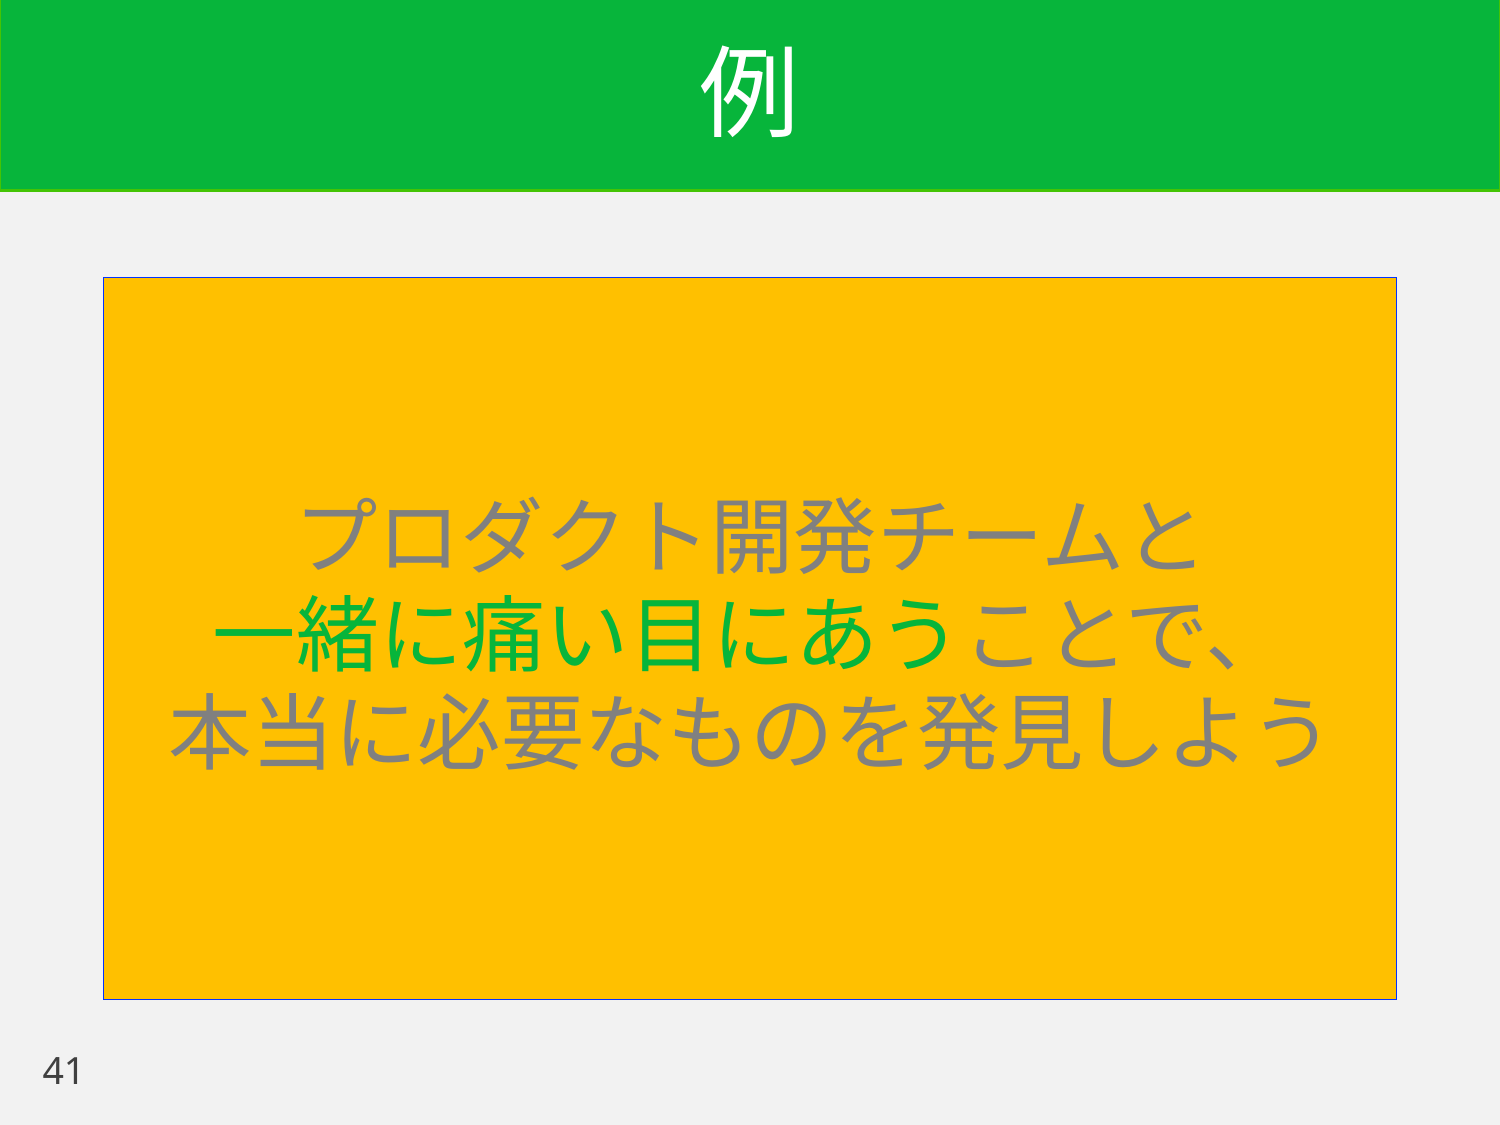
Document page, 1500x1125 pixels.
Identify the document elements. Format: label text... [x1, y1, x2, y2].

list プロダクト開発チームと 一緒に痛い目にあうことで、 本当に必要なものを発見しよう [103, 277, 1397, 1000]
slide_number 41 [27, 1042, 146, 1102]
title 例 [0, 53, 1500, 140]
